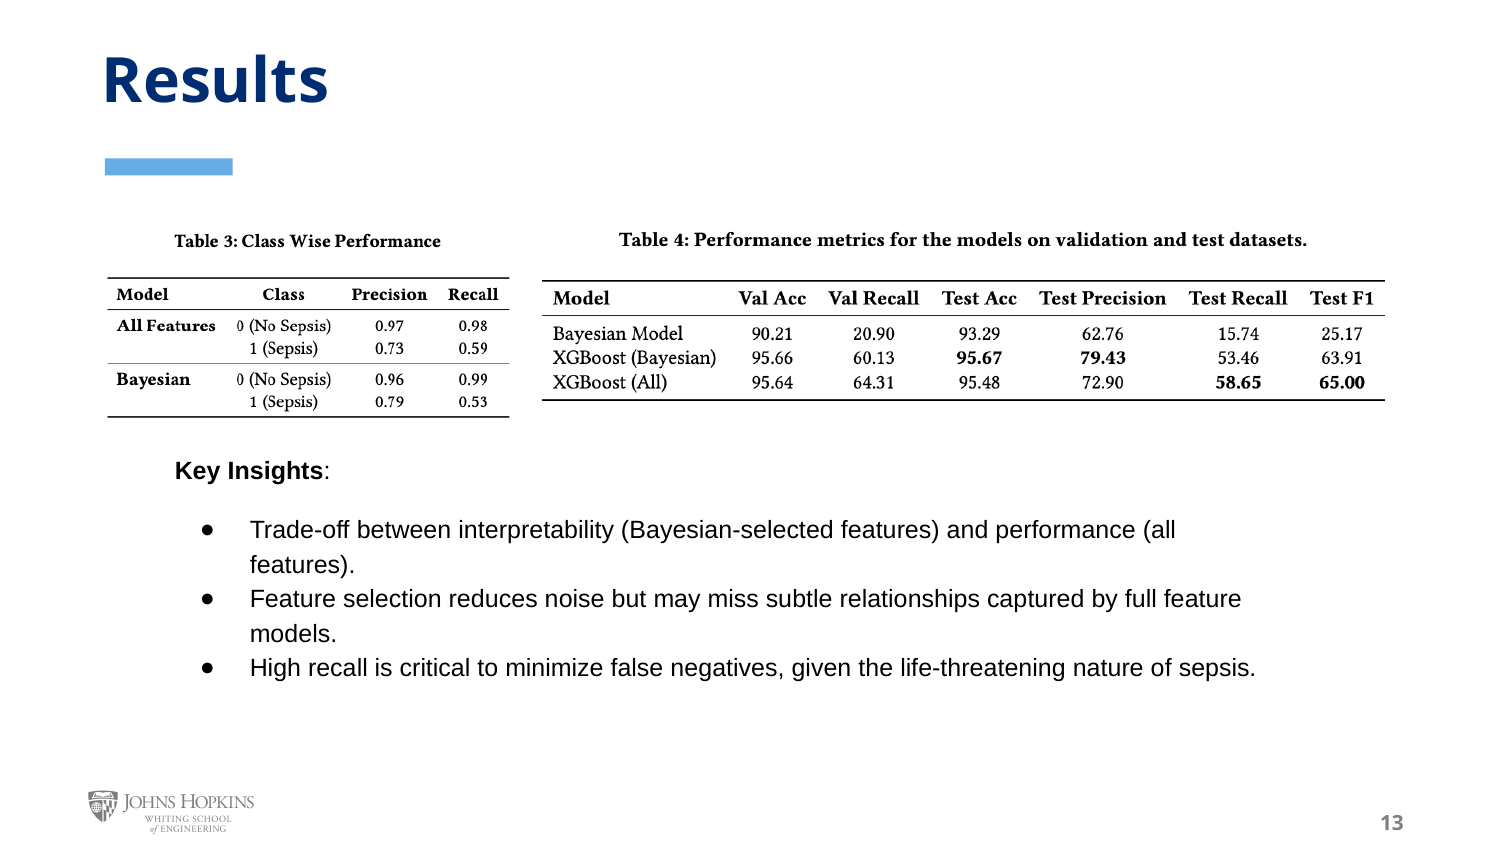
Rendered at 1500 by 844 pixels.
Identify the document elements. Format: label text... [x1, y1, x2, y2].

title Results [86, 40, 1414, 124]
picture [86, 210, 1447, 436]
text_box Key Insights: Trade-off between interpretability (Bayesian-selected features) and performance (all features). Feature selection reduces noise but may miss subtle relationships captured by full feature models. High recall is critical to minimize false negatives, given the life-threatening nature of sepsis. [159, 435, 1292, 760]
